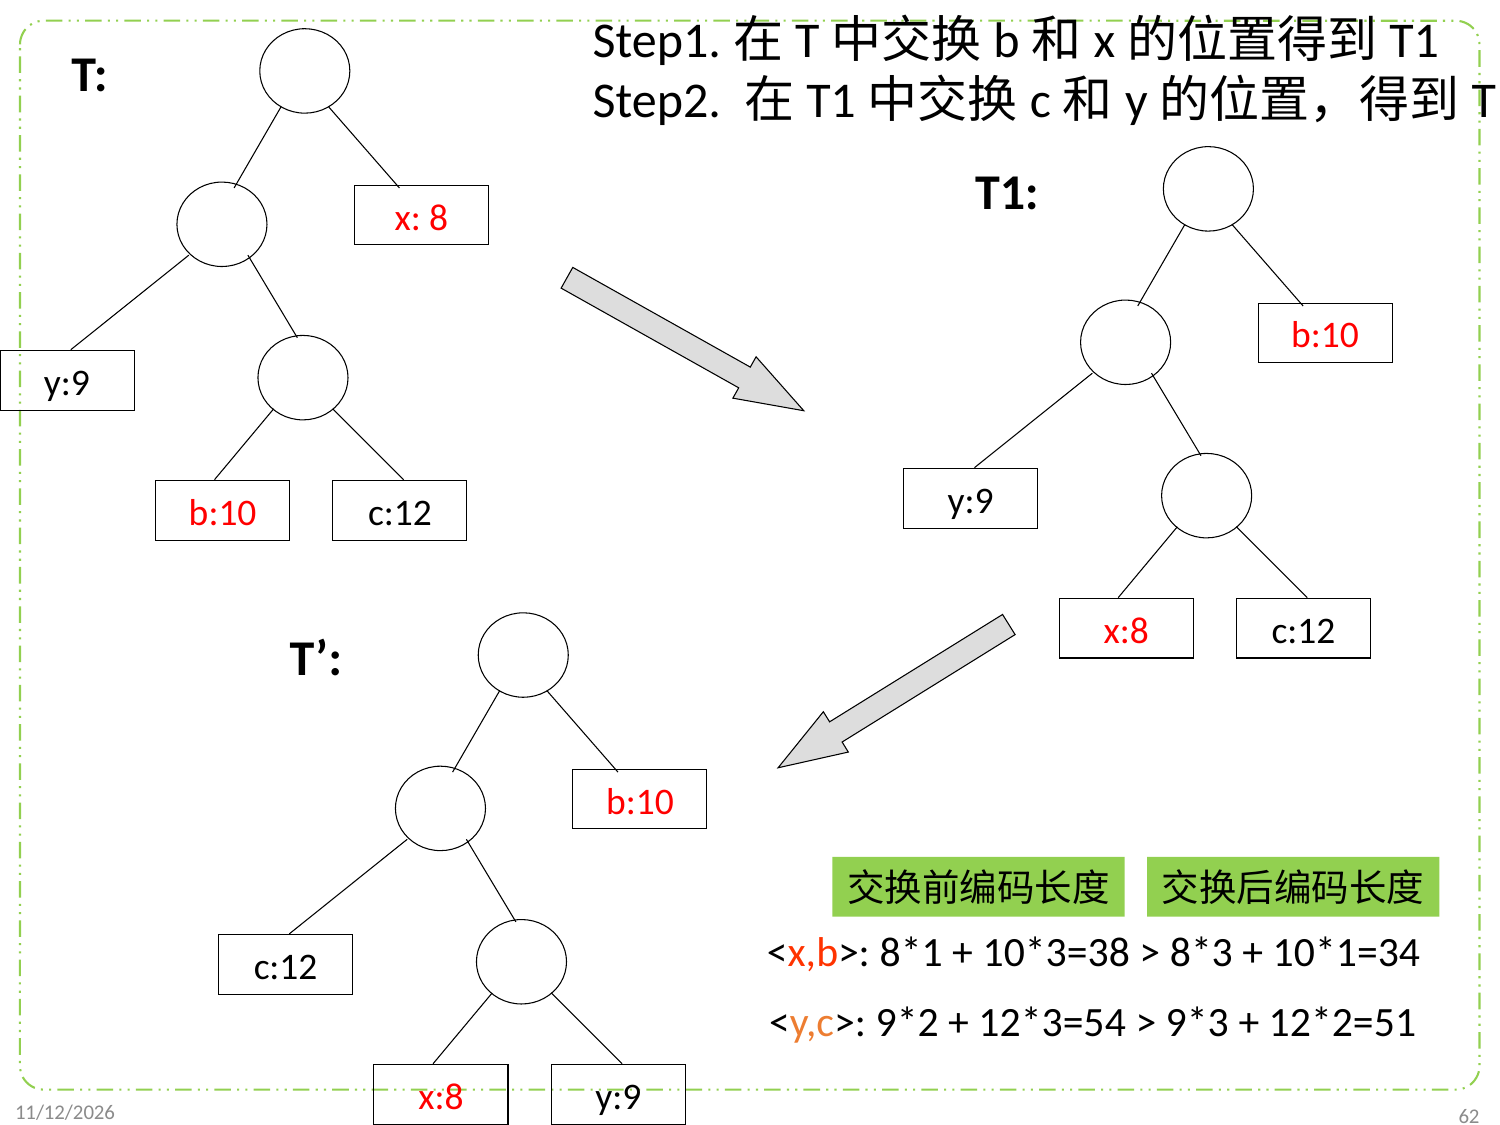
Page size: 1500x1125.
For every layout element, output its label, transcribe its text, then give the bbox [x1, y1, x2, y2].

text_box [218, 612, 708, 1125]
text_box <x,b>: 8*1 + 10*3=38 > 8*3 + 10*1=34 [752, 916, 1436, 982]
slide_number 62 [1157, 1095, 1495, 1125]
text_box 交换前编码长度 [832, 856, 1125, 917]
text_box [0, 28, 489, 541]
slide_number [0, 1089, 218, 1125]
text_box Step1.在T中交换b和x的位置得到T1 Step2. 在T1中交换c和y的位置，得到T’ [578, 0, 1500, 135]
text_box [778, 659, 976, 768]
text_box 交换后编码长度 [1147, 856, 1440, 917]
text_box <y,c>: 9*2 + 12*3=54 > 9*3 + 12*2=51 [754, 987, 1432, 1053]
footer [708, 1067, 1003, 1125]
text_box [561, 267, 804, 411]
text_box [903, 146, 1393, 659]
